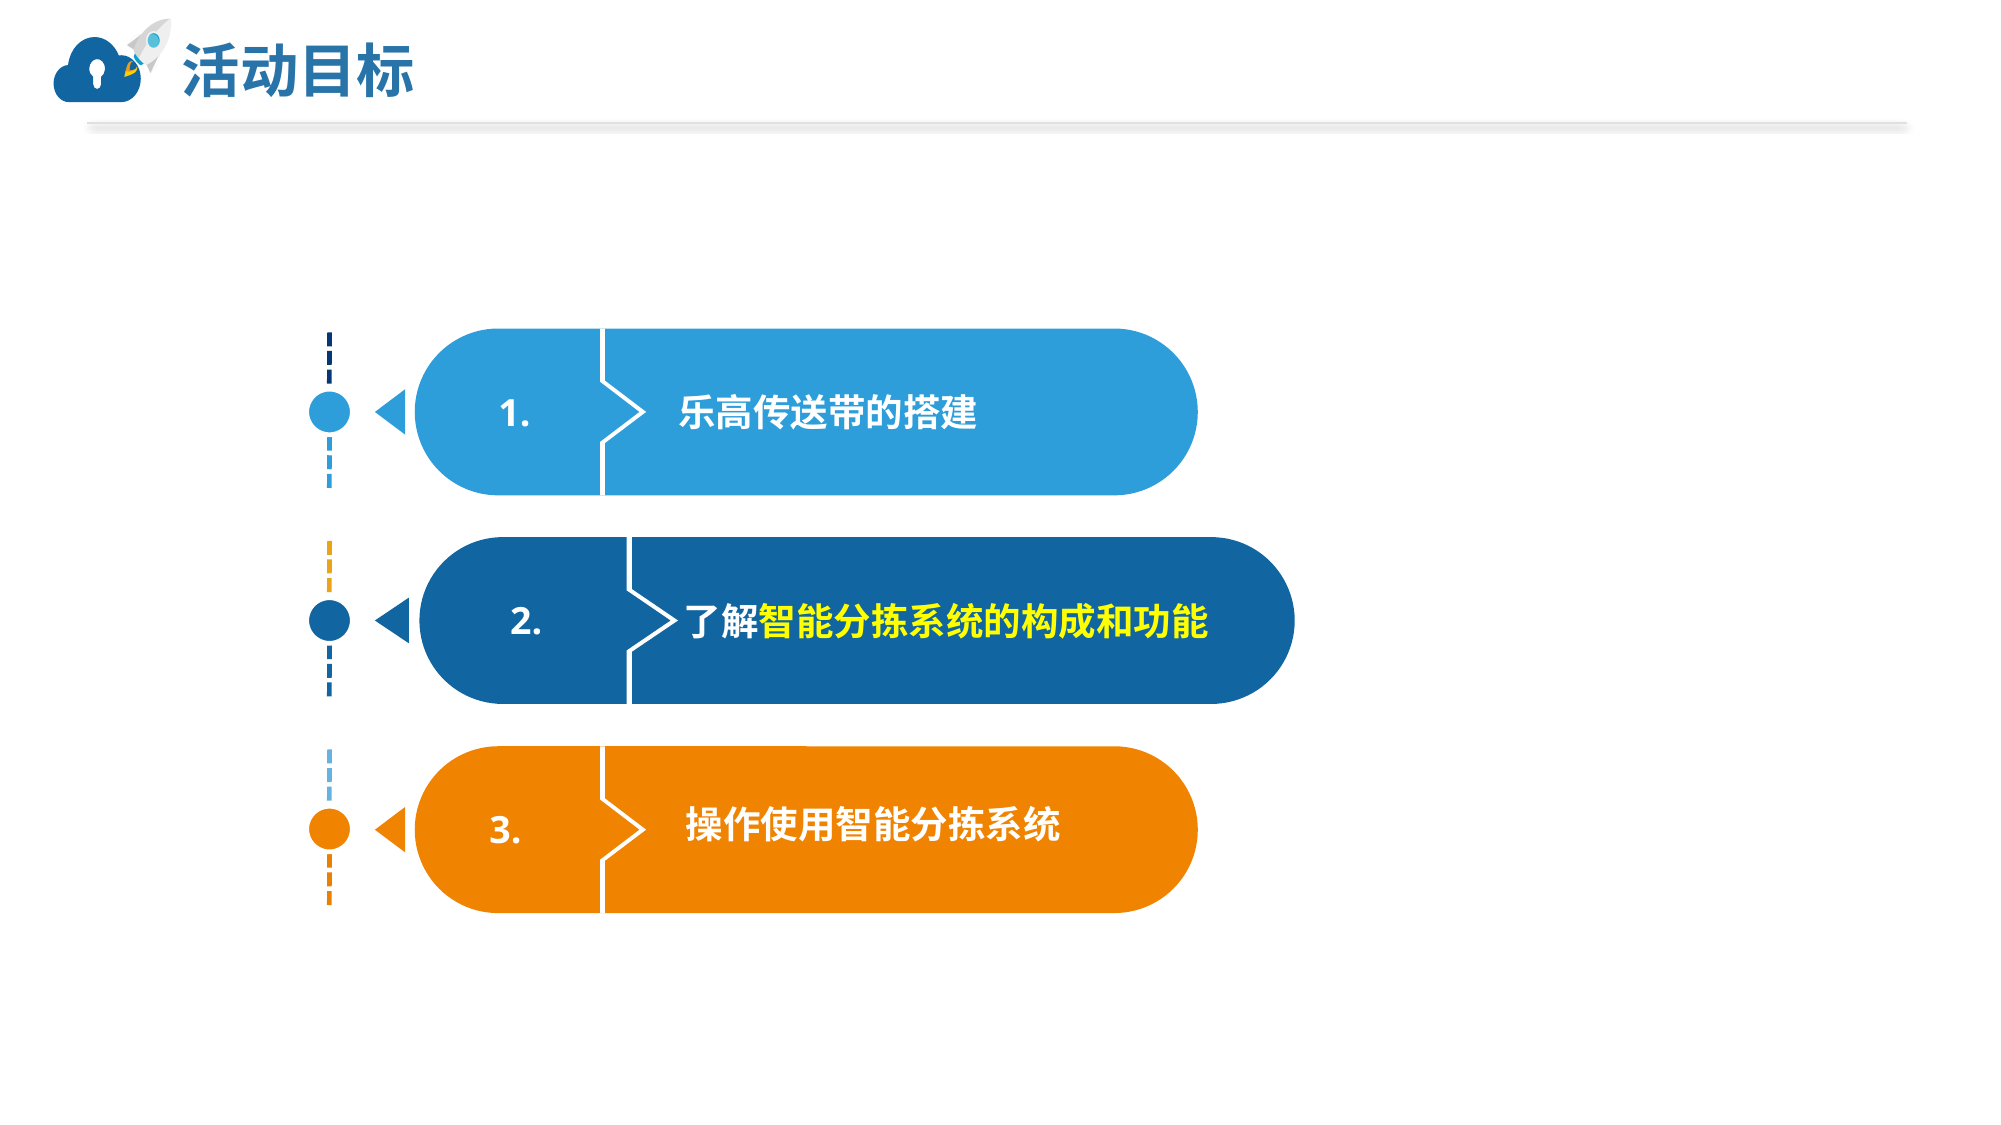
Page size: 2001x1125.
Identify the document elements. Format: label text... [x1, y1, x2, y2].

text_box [374, 328, 1198, 496]
picture [113, 7, 182, 91]
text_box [374, 536, 1295, 705]
title 活动目标 [181, 29, 1516, 108]
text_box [306, 332, 353, 909]
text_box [374, 545, 1198, 914]
